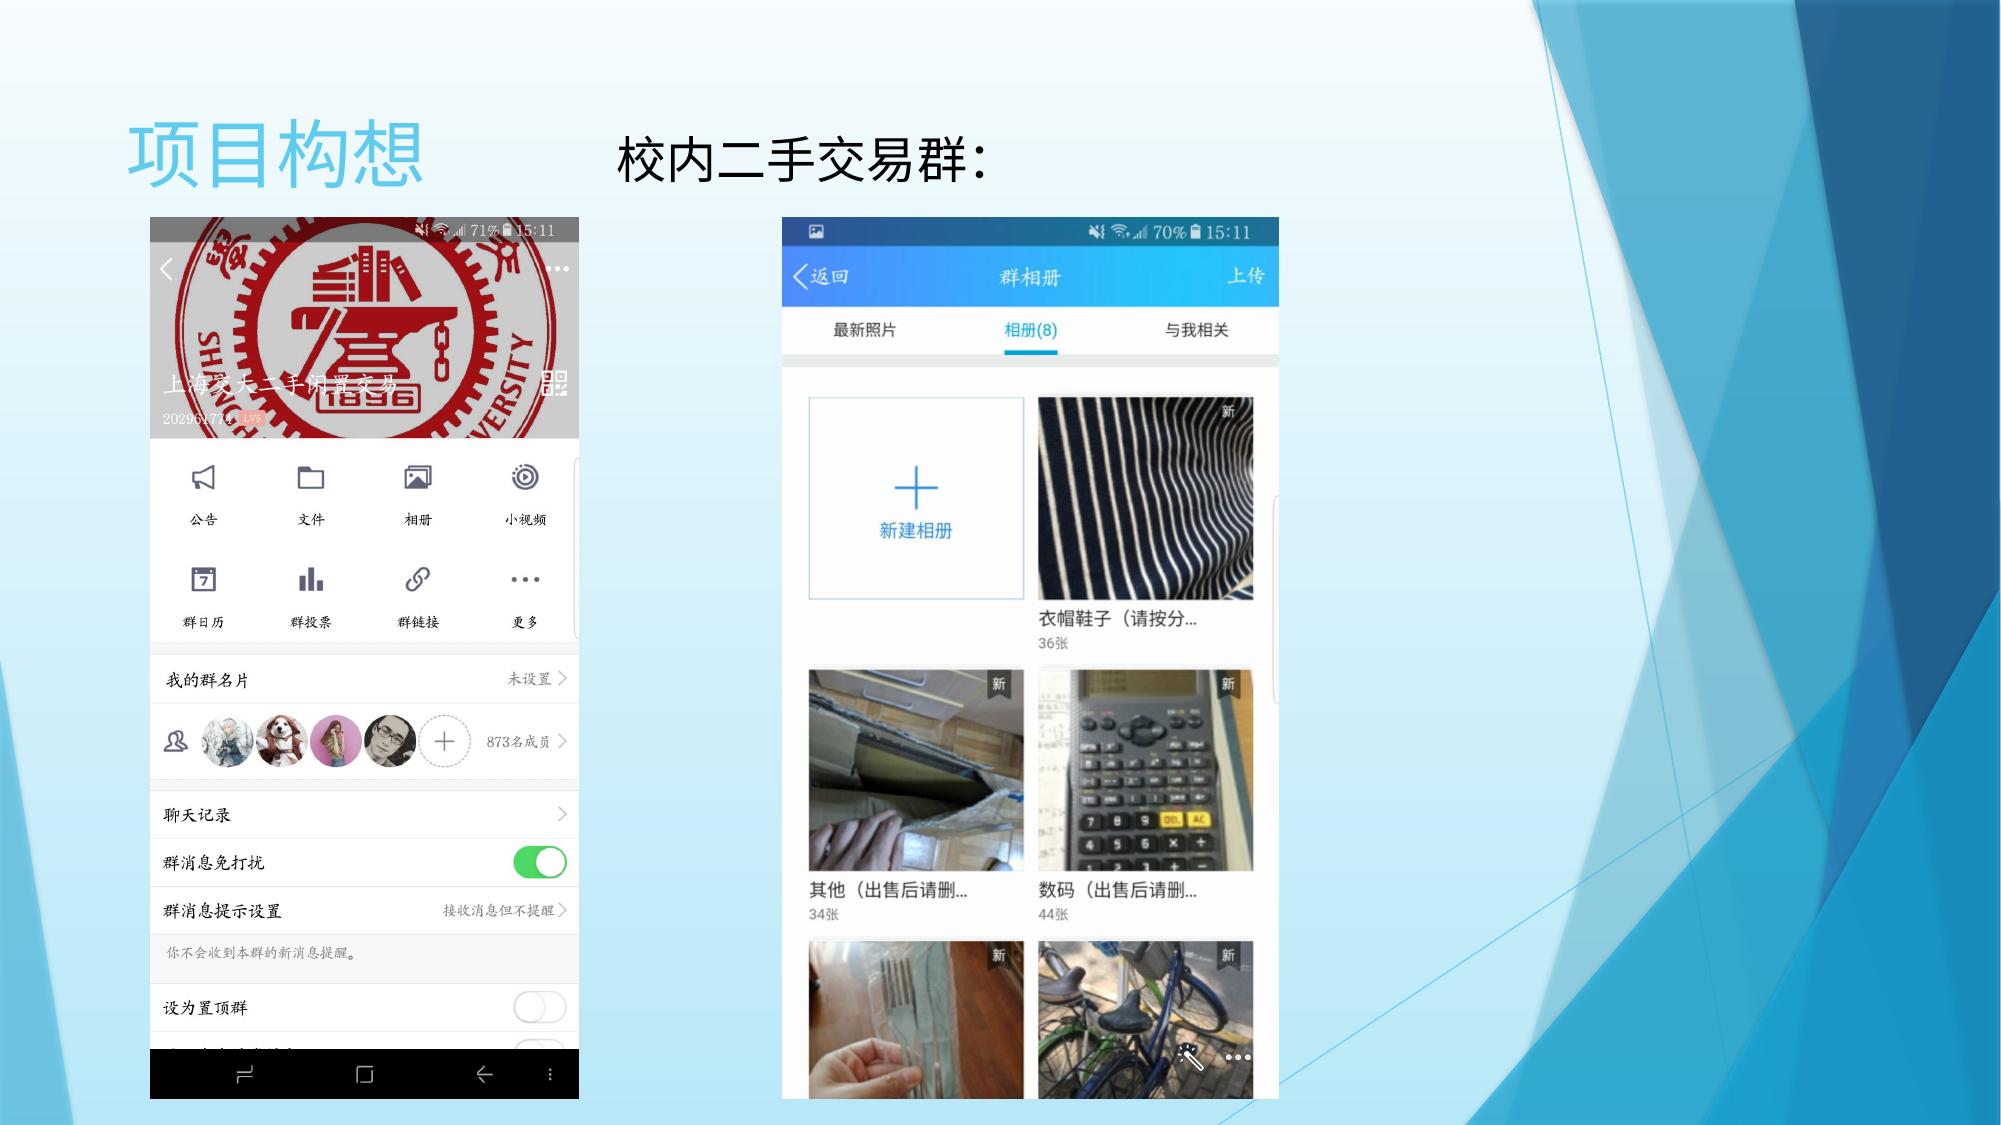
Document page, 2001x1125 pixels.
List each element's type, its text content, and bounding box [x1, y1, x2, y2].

title 项目构想 [111, 99, 1522, 218]
text_box 校内二手交易群： [602, 120, 1032, 196]
picture [782, 216, 1279, 1099]
picture [149, 216, 580, 1099]
